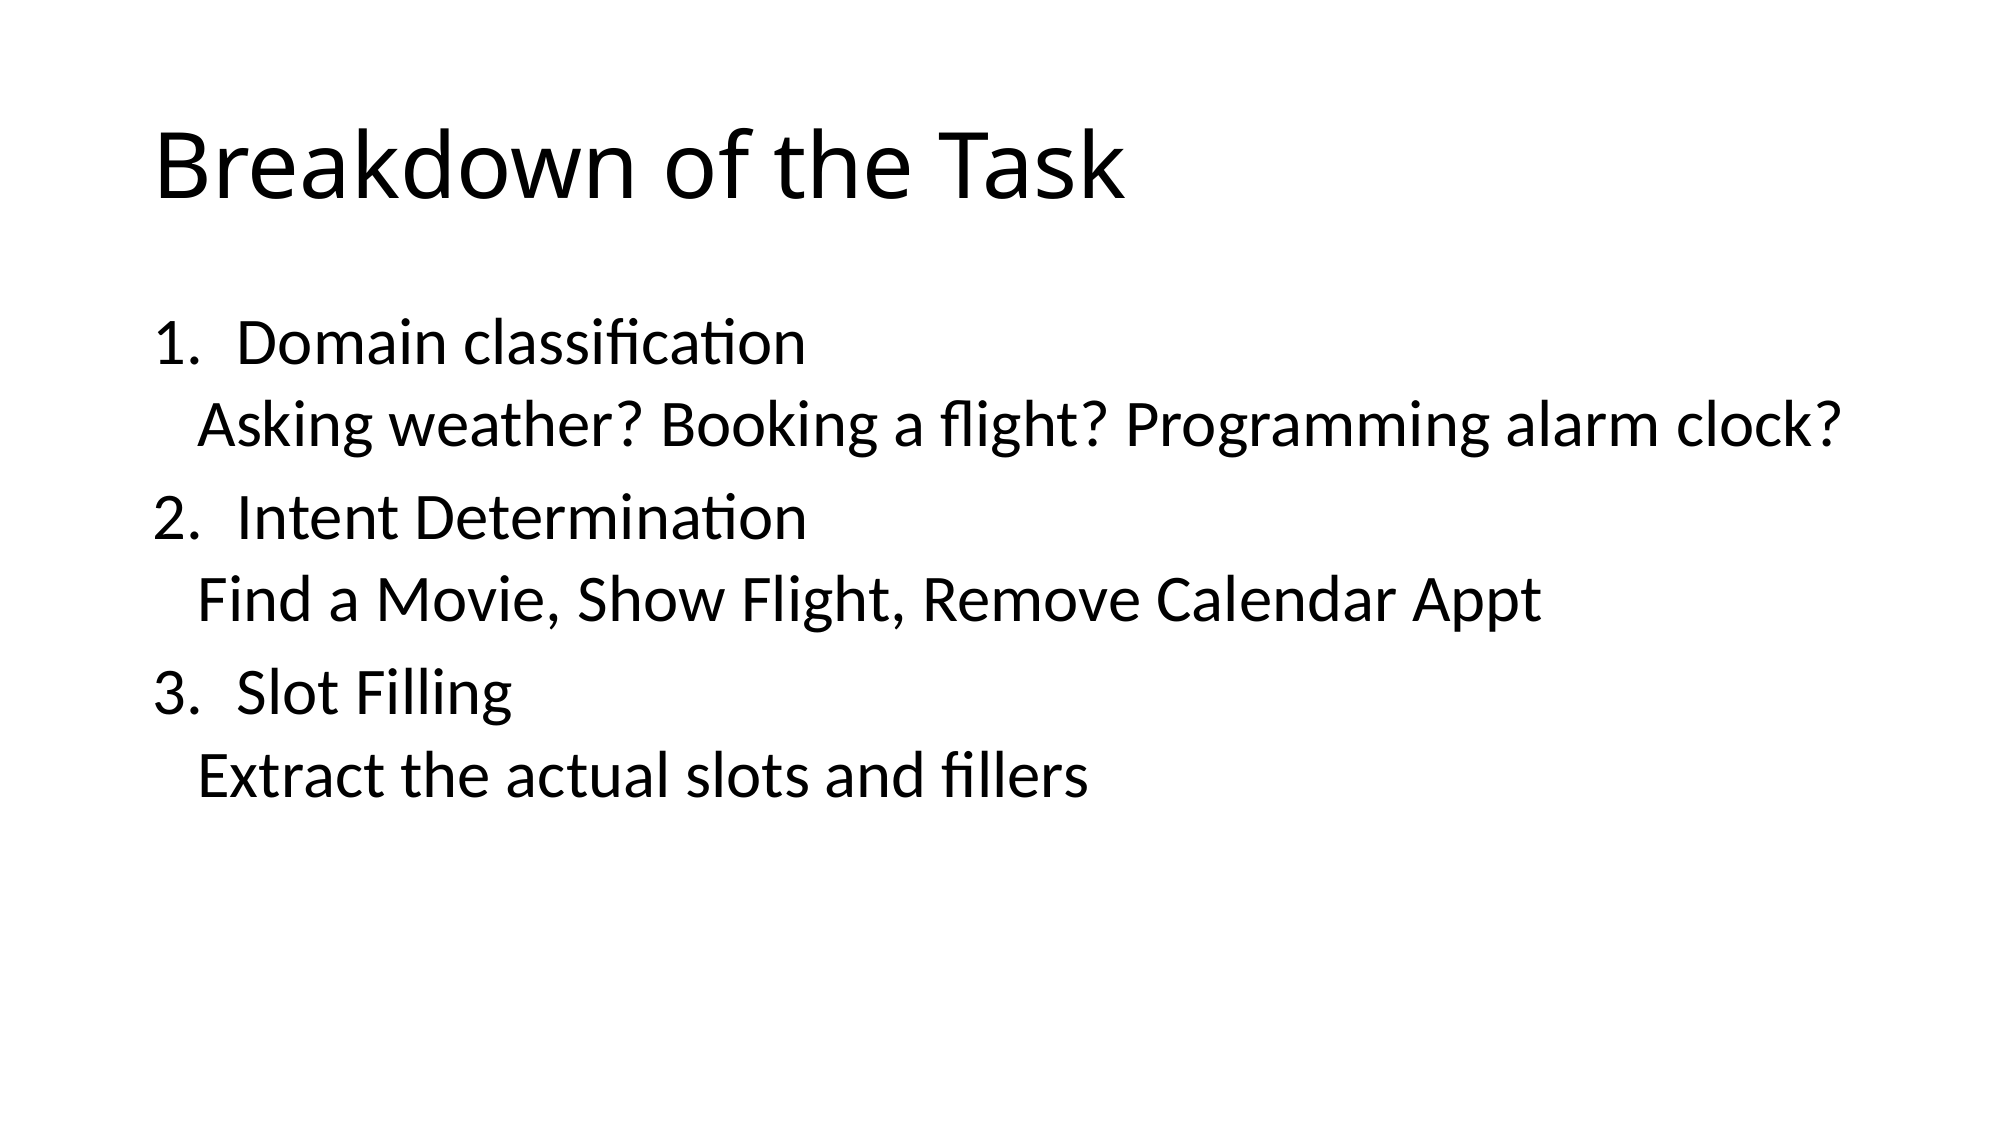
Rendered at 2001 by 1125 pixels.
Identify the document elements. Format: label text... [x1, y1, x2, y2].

list Domain classification Asking weather? Booking a flight? Programming alarm clock? Intent Determination Find a Movie, Show Flight, Remove Calendar Appt Slot Filling Extract the actual slots and fillers [137, 299, 1863, 1014]
title Breakdown of the Task [137, 59, 1863, 278]
